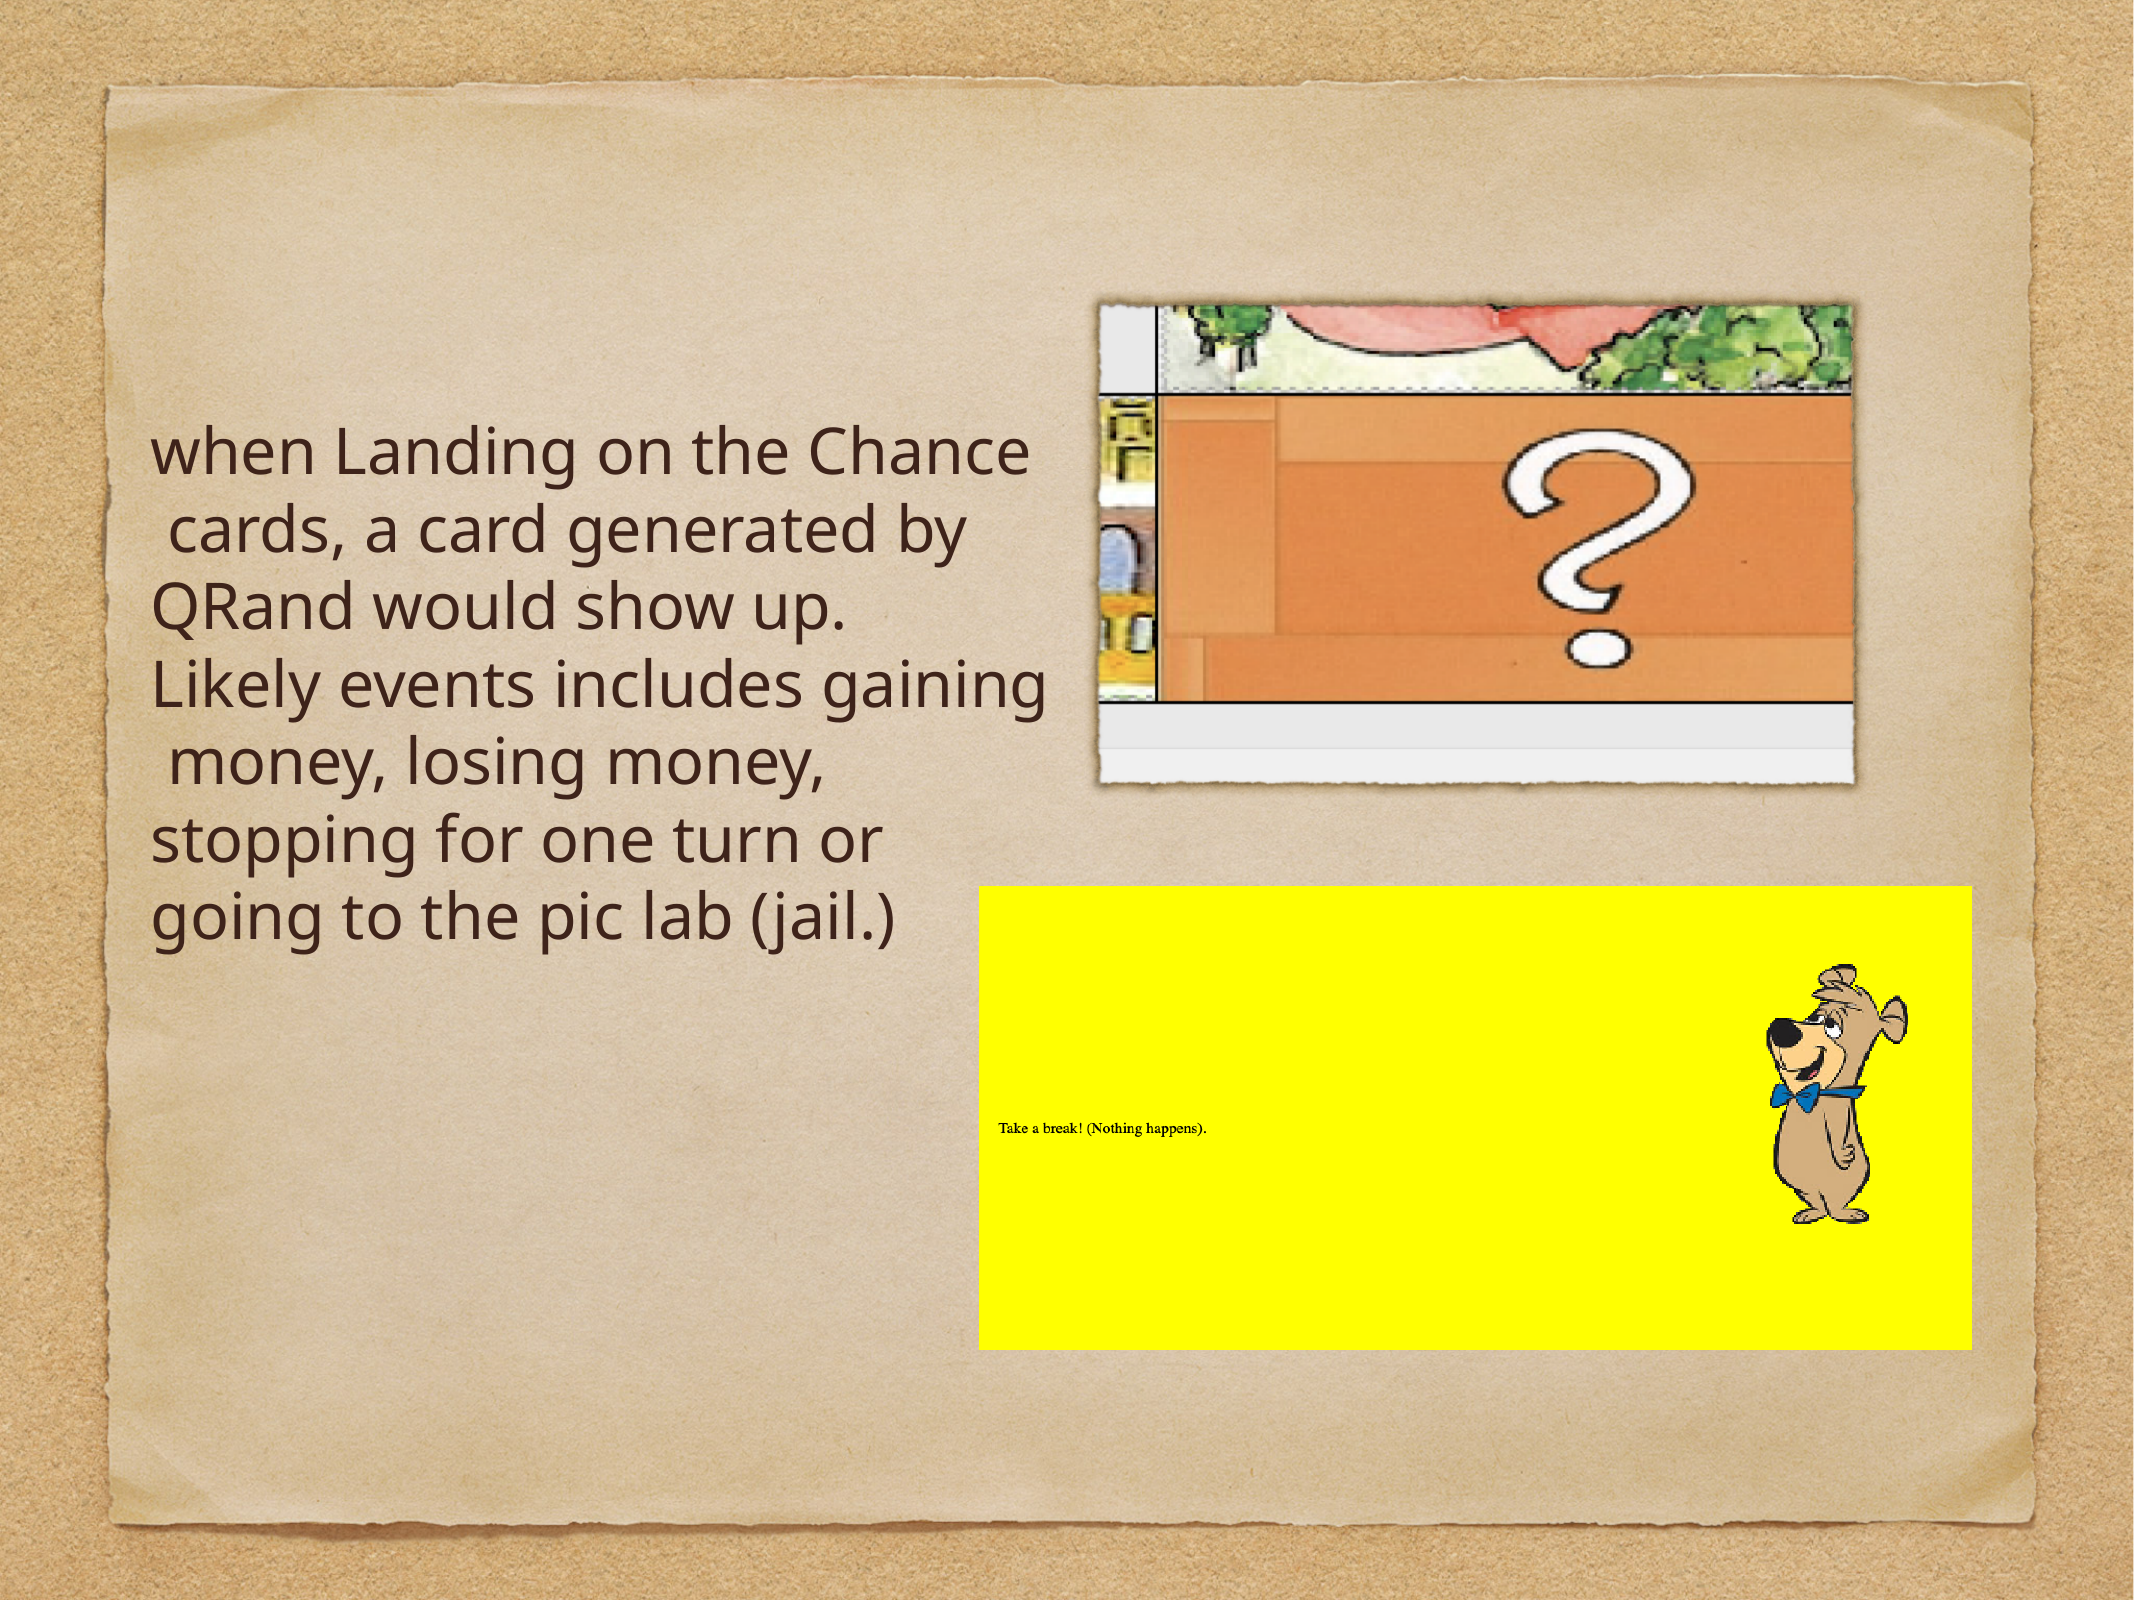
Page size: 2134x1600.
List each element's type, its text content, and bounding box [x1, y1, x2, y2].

text_box when Landing on the Chance cards, a card generated by QRand would show up. Likely events includes gaining money, losing money, stopping for one turn or going to the pic lab (jail.) [142, 401, 1059, 961]
picture [0, 0, 2134, 1600]
